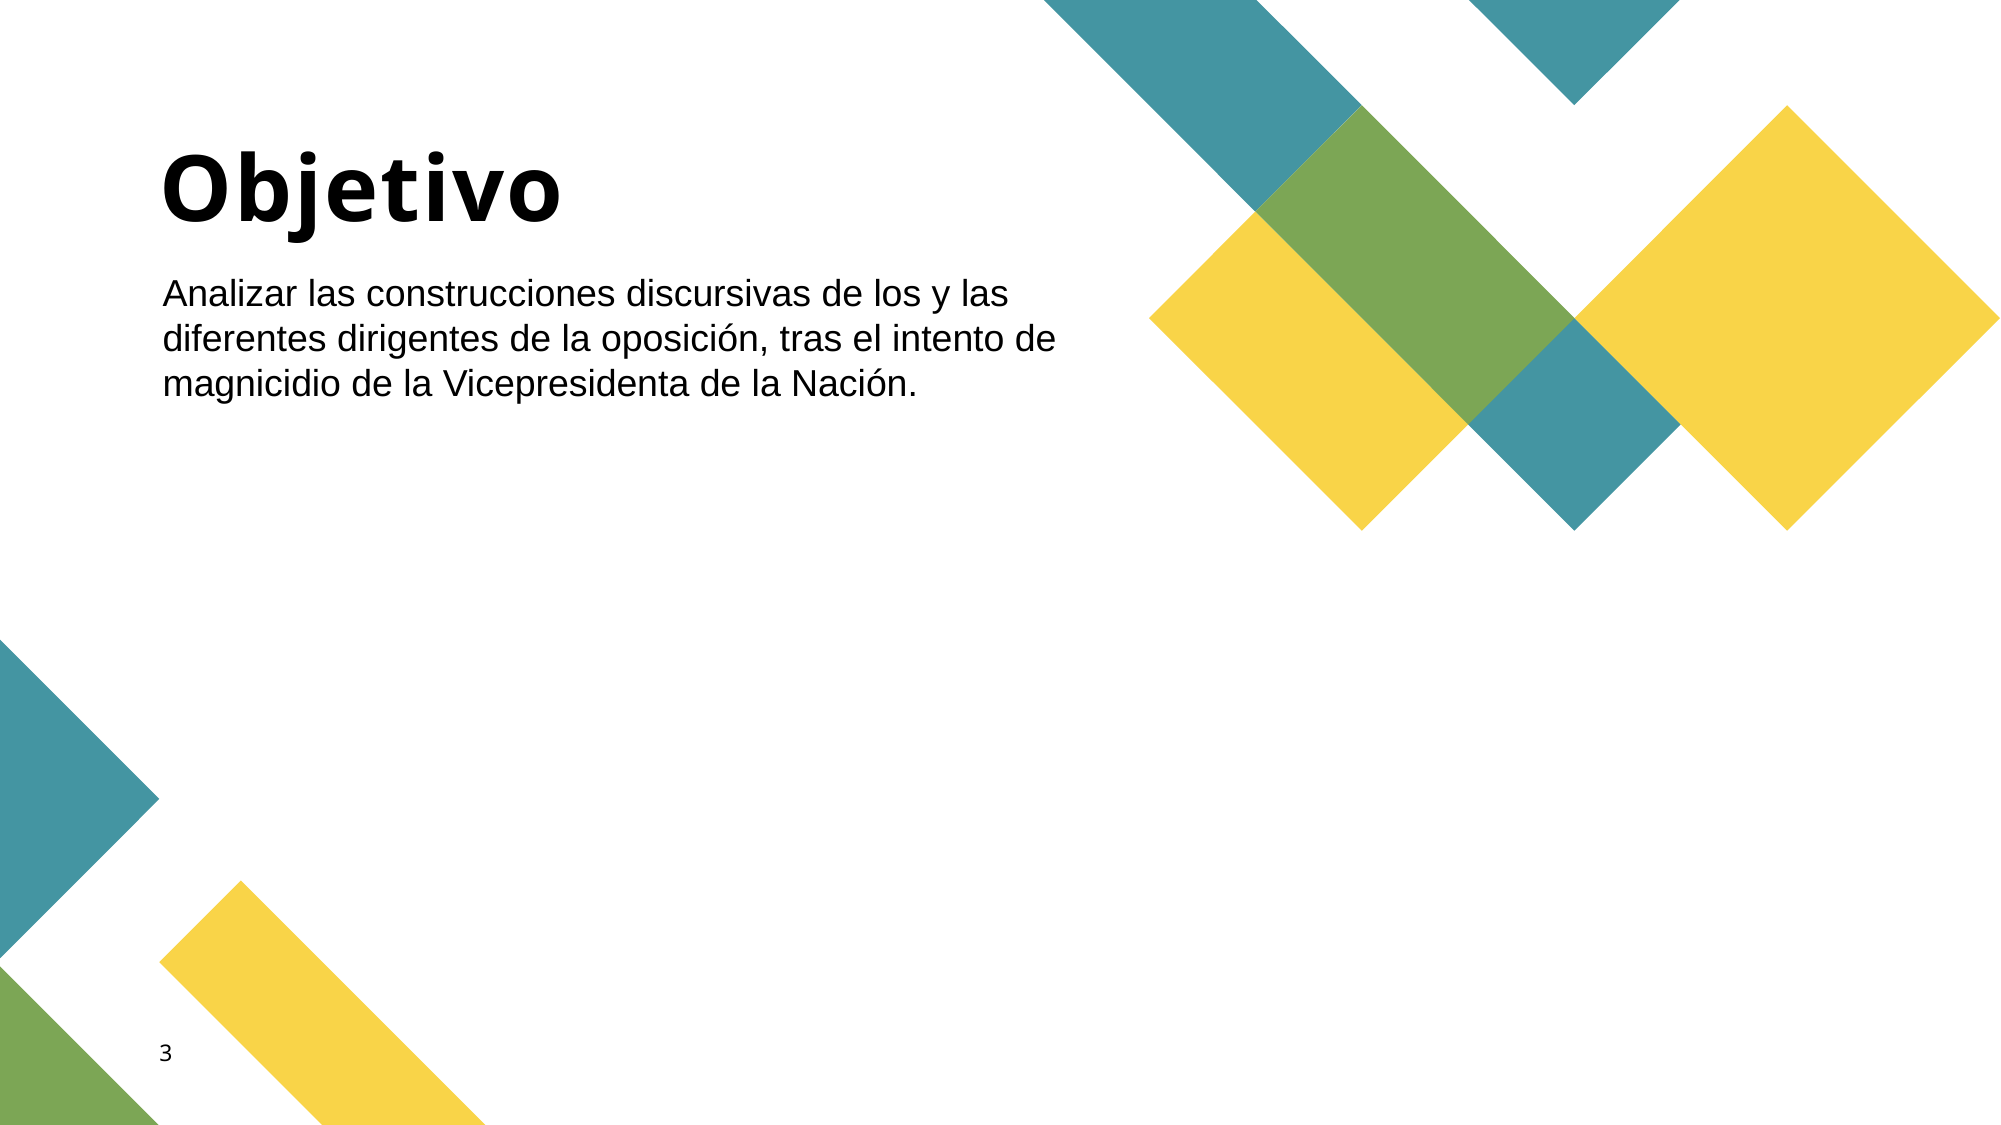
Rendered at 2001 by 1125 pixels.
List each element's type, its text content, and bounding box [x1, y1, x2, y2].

text_box Analizar las construcciones discursivas de los y las diferentes dirigentes de la oposición, tras el intento de magnicidio de la Vicepresidenta de la Nación. [147, 261, 1148, 412]
slide_number 3 [159, 1038, 246, 1080]
title Objetivo [159, 141, 595, 242]
